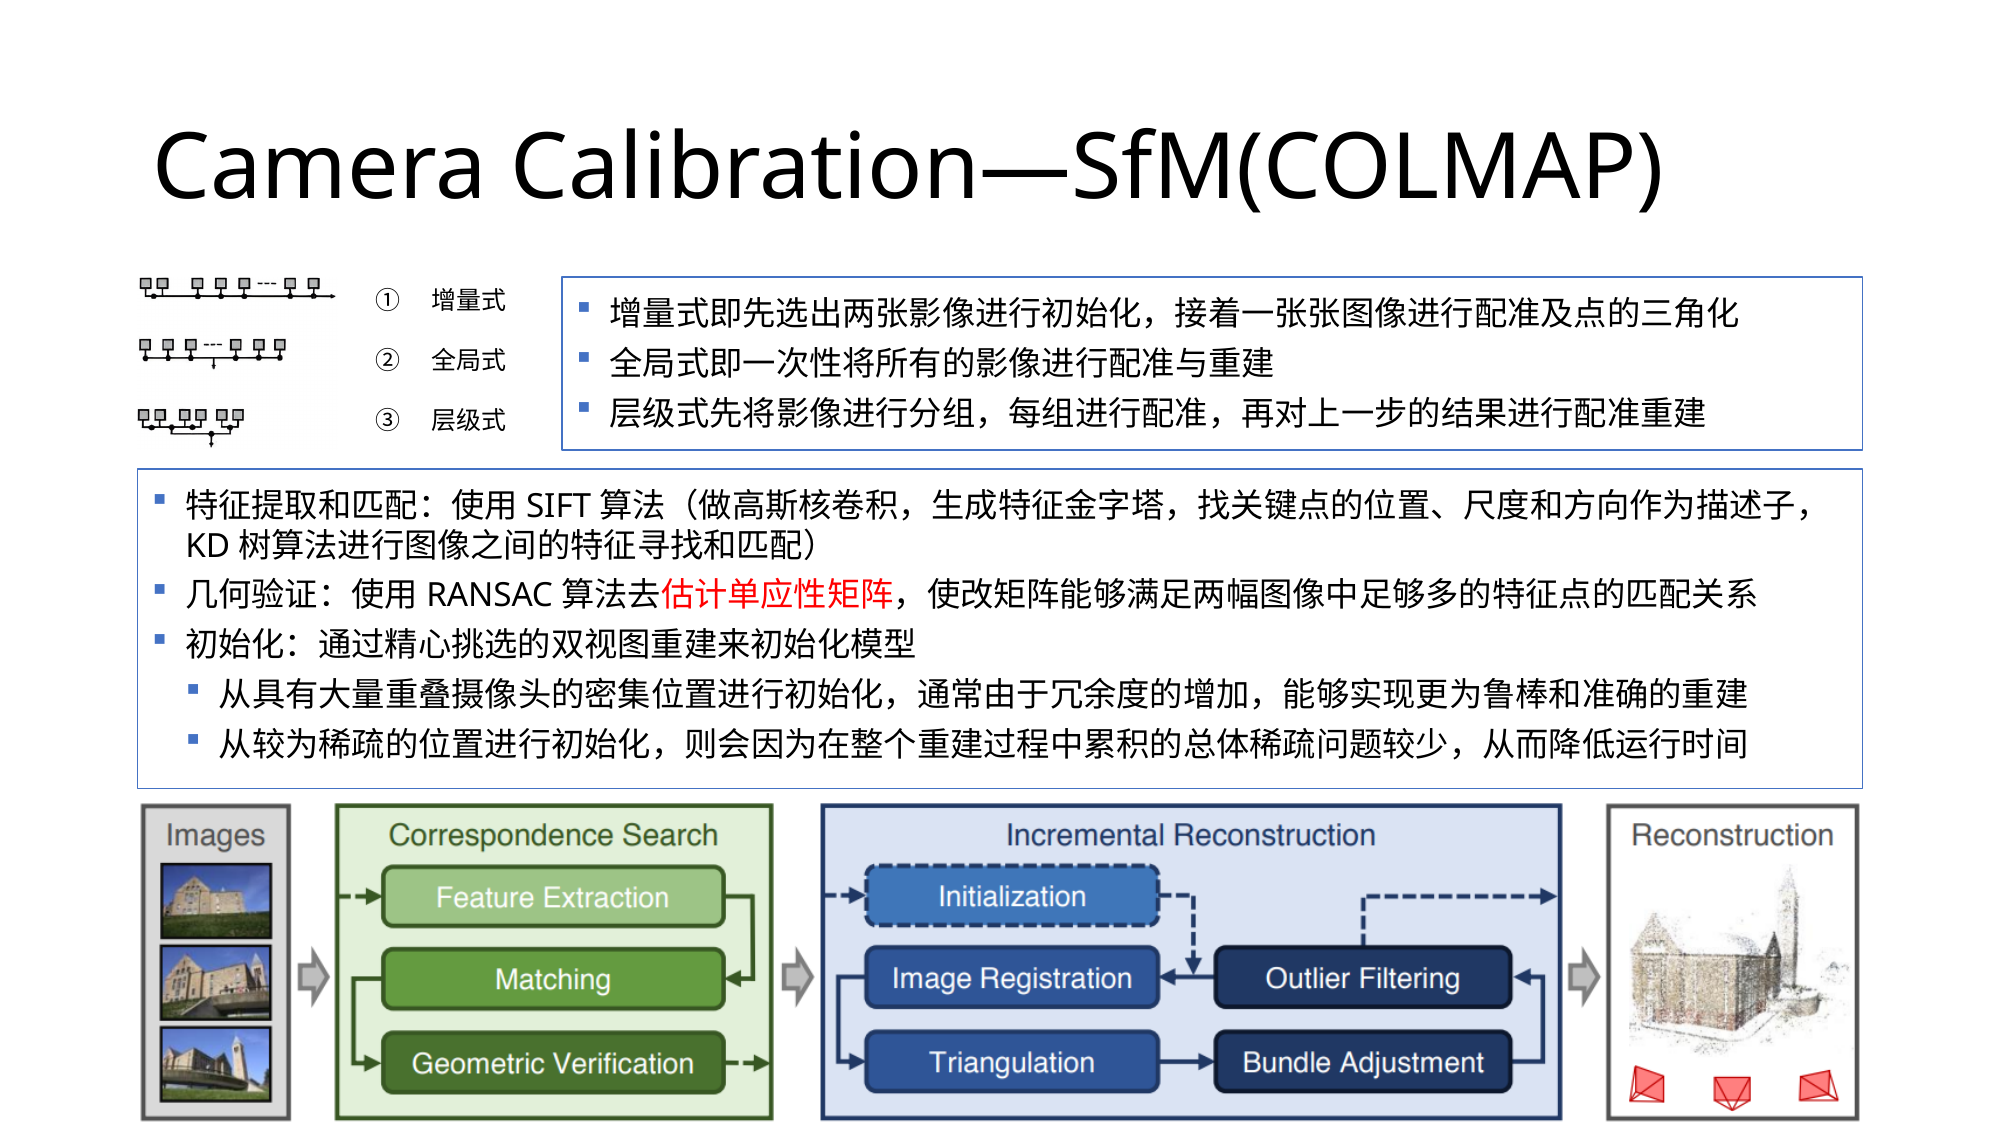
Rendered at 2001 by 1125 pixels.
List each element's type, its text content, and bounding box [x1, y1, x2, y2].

picture [137, 801, 1863, 1125]
text_box 特征提取和匹配：使用SIFT算法（做高斯核卷积，生成特征金字塔，找关键点的位置、尺度和方向作为描述子，KD树算法进行图像之间的特征寻找和匹配） 几何验证：使用RANSAC算法去估计单应性矩阵，使改矩阵能够满足两幅图像中足够多的特征点的匹配关系 初始化：通过精心挑选的双视图重建来初始化模型 从具有大量重叠摄像头的密集位置进行初始化，通常由于冗余度的增加，能够实现更为鲁棒和准确的重建 从较为稀疏的位置进行初始化，则会因为在整个重建过程中累积的总体稀疏问题较少，从而降低运行时间 [137, 469, 1863, 789]
title Camera Calibration—SfM(COLMAP) [137, 59, 1863, 278]
picture [137, 277, 338, 450]
text_box 增量式 全局式 层级式 [360, 277, 539, 442]
text_box 增量式即先选出两张影像进行初始化，接着一张张图像进行配准及点的三角化 全局式即一次性将所有的影像进行配准与重建 层级式先将影像进行分组，每组进行配准，再对上一步的结果进行配准重建 [561, 277, 1863, 450]
